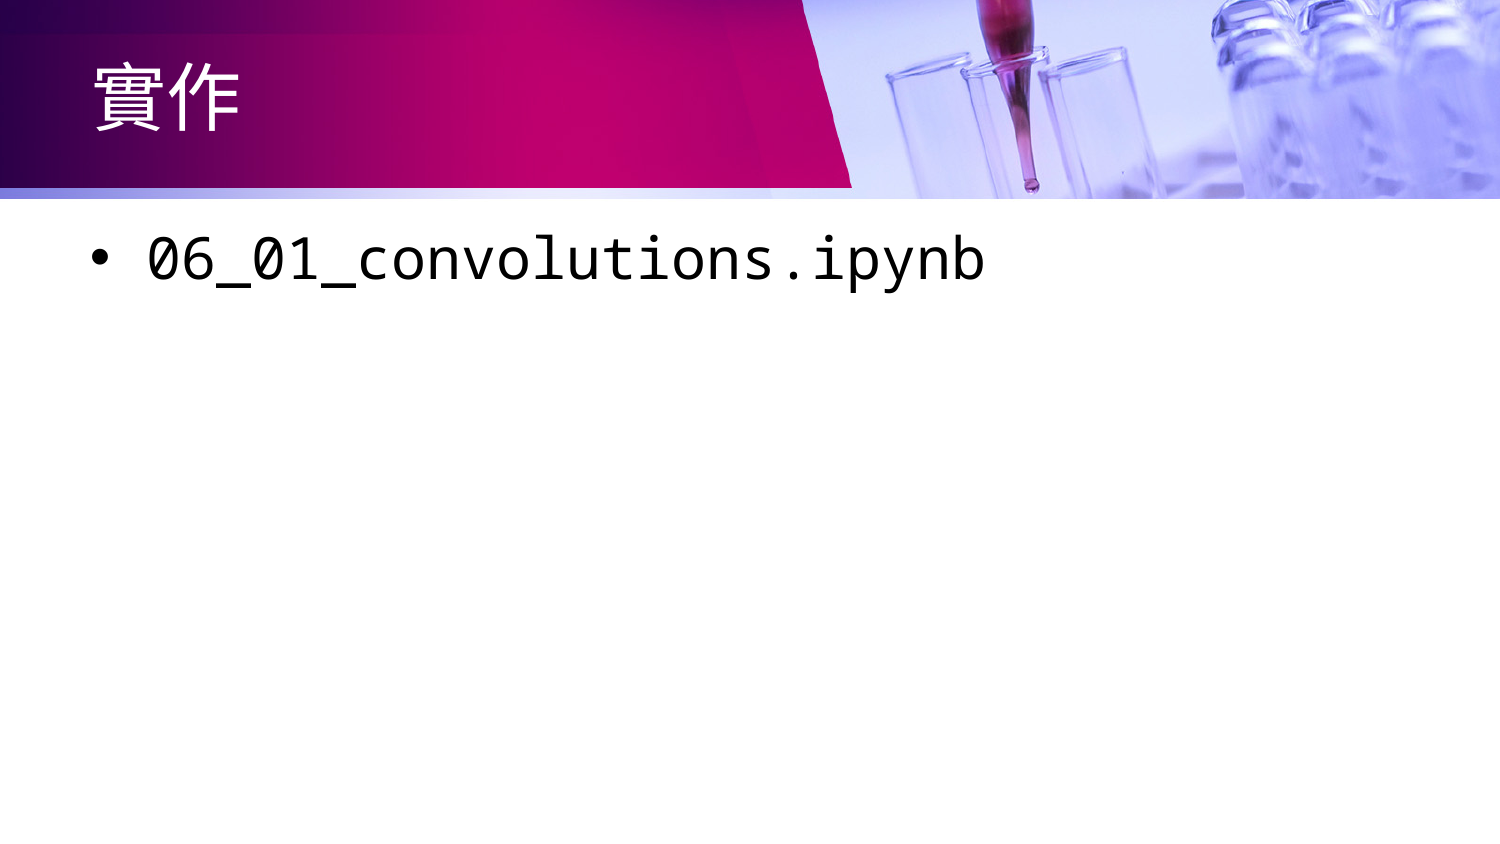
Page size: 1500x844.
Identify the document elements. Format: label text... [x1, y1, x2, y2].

list 06_01_convolutions.ipynb [74, 214, 1428, 781]
picture [0, 0, 1500, 844]
title 實作 [76, 33, 1431, 159]
